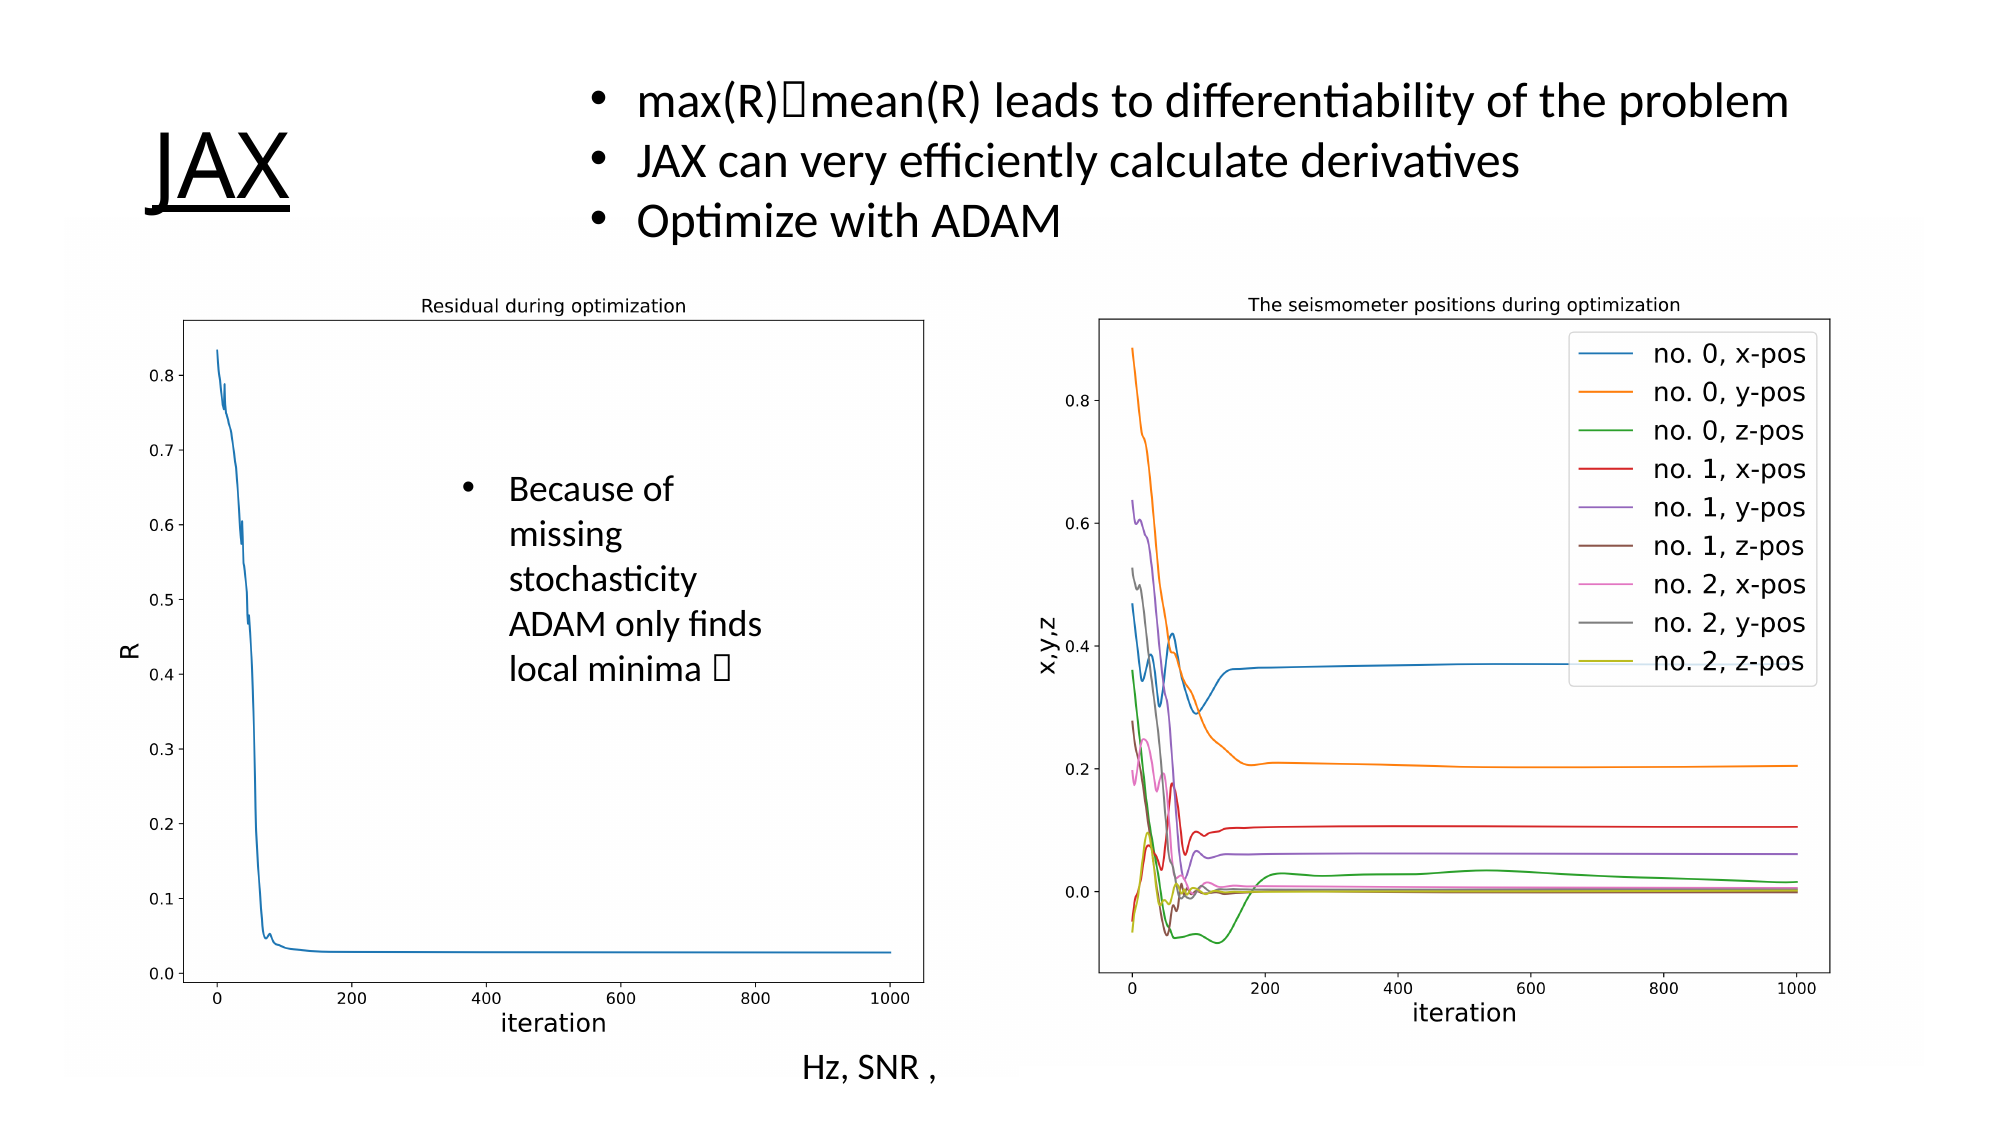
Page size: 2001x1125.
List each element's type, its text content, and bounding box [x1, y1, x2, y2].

title JAX [137, 59, 575, 217]
text_box max(R)mean(R) leads to differentiability of the problem JAX can very efficiently calculate derivatives Optimize with ADAM [575, 59, 1924, 217]
picture [63, 217, 1924, 1077]
